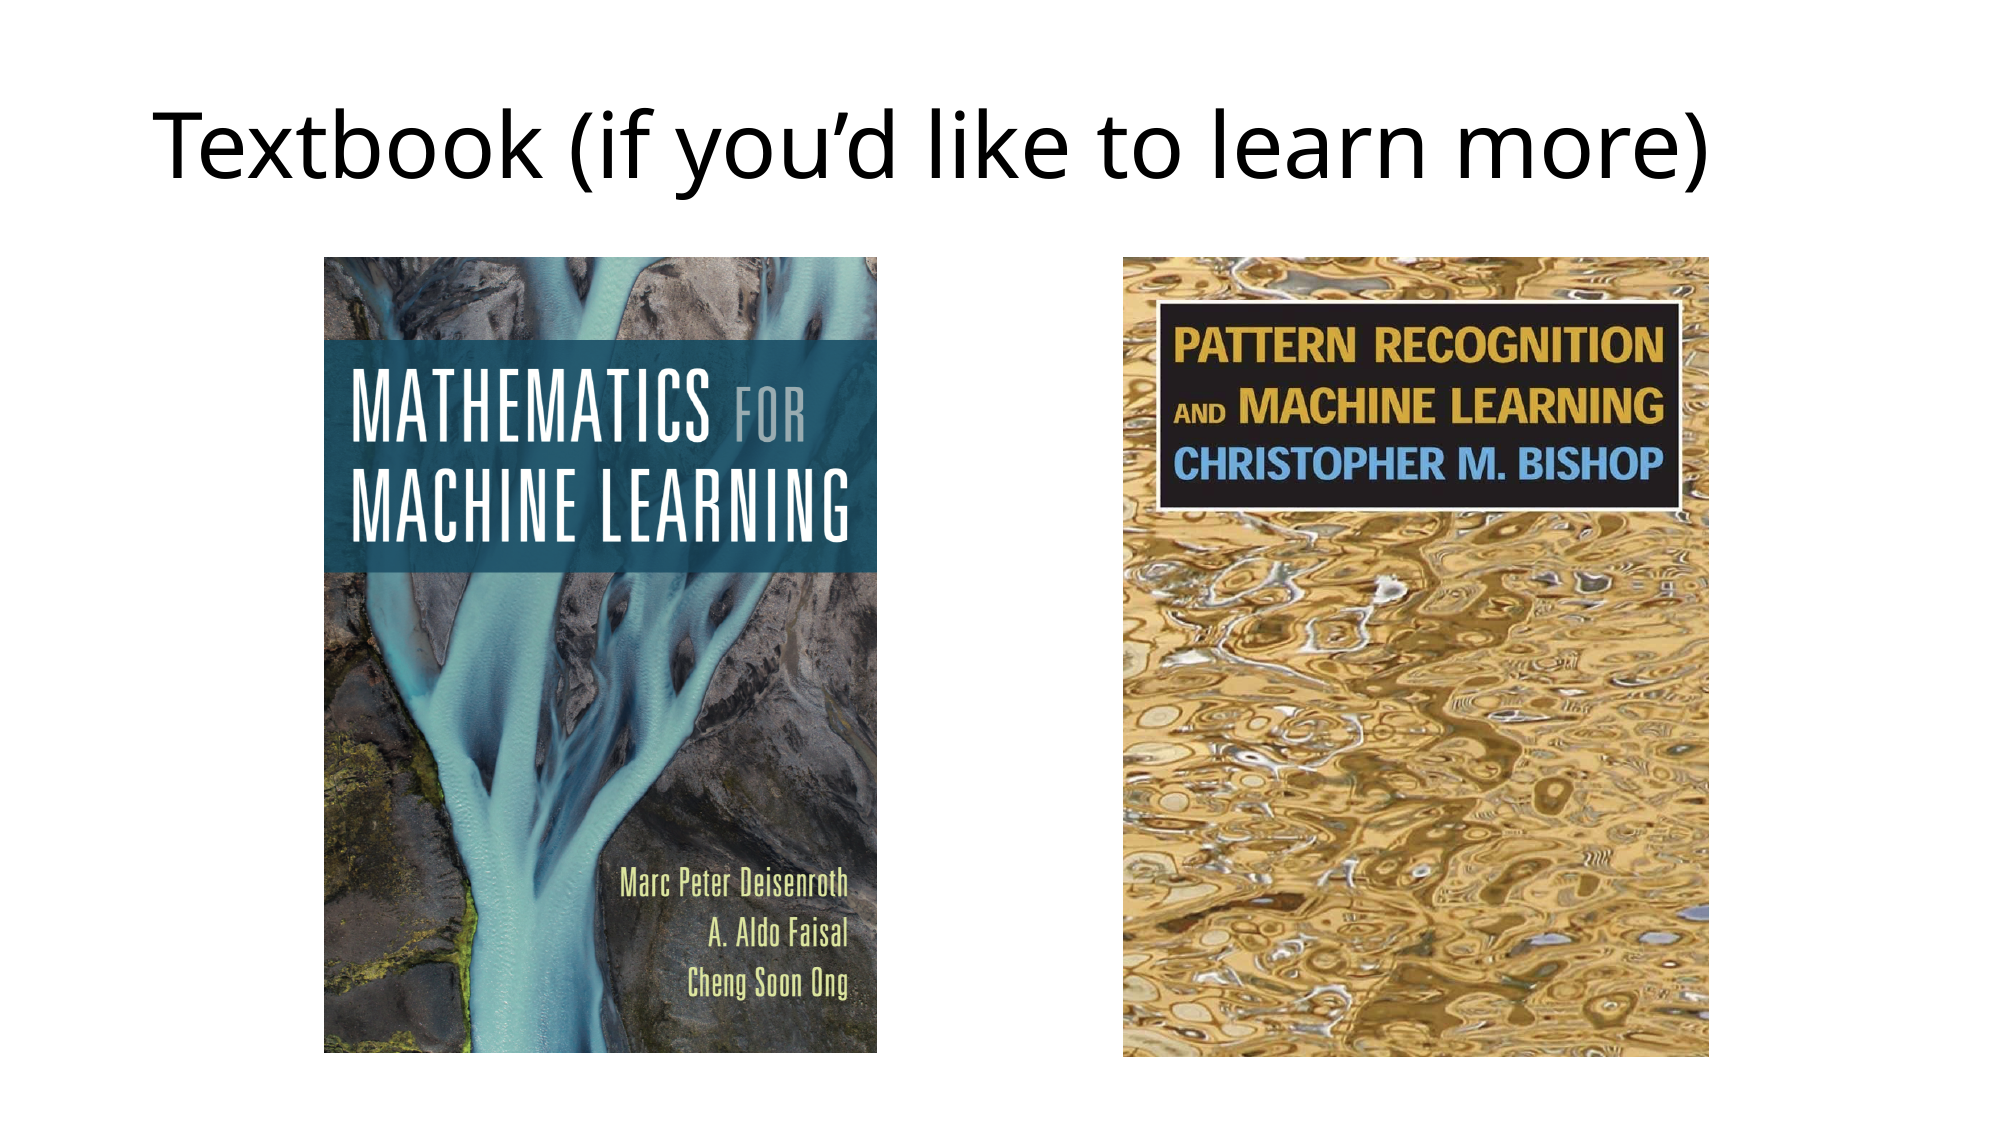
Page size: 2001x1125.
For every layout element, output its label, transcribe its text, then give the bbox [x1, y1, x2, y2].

picture [324, 257, 877, 1053]
title Textbook (if you’d like to learn more) [137, 39, 1863, 258]
picture [1123, 257, 1709, 1057]
